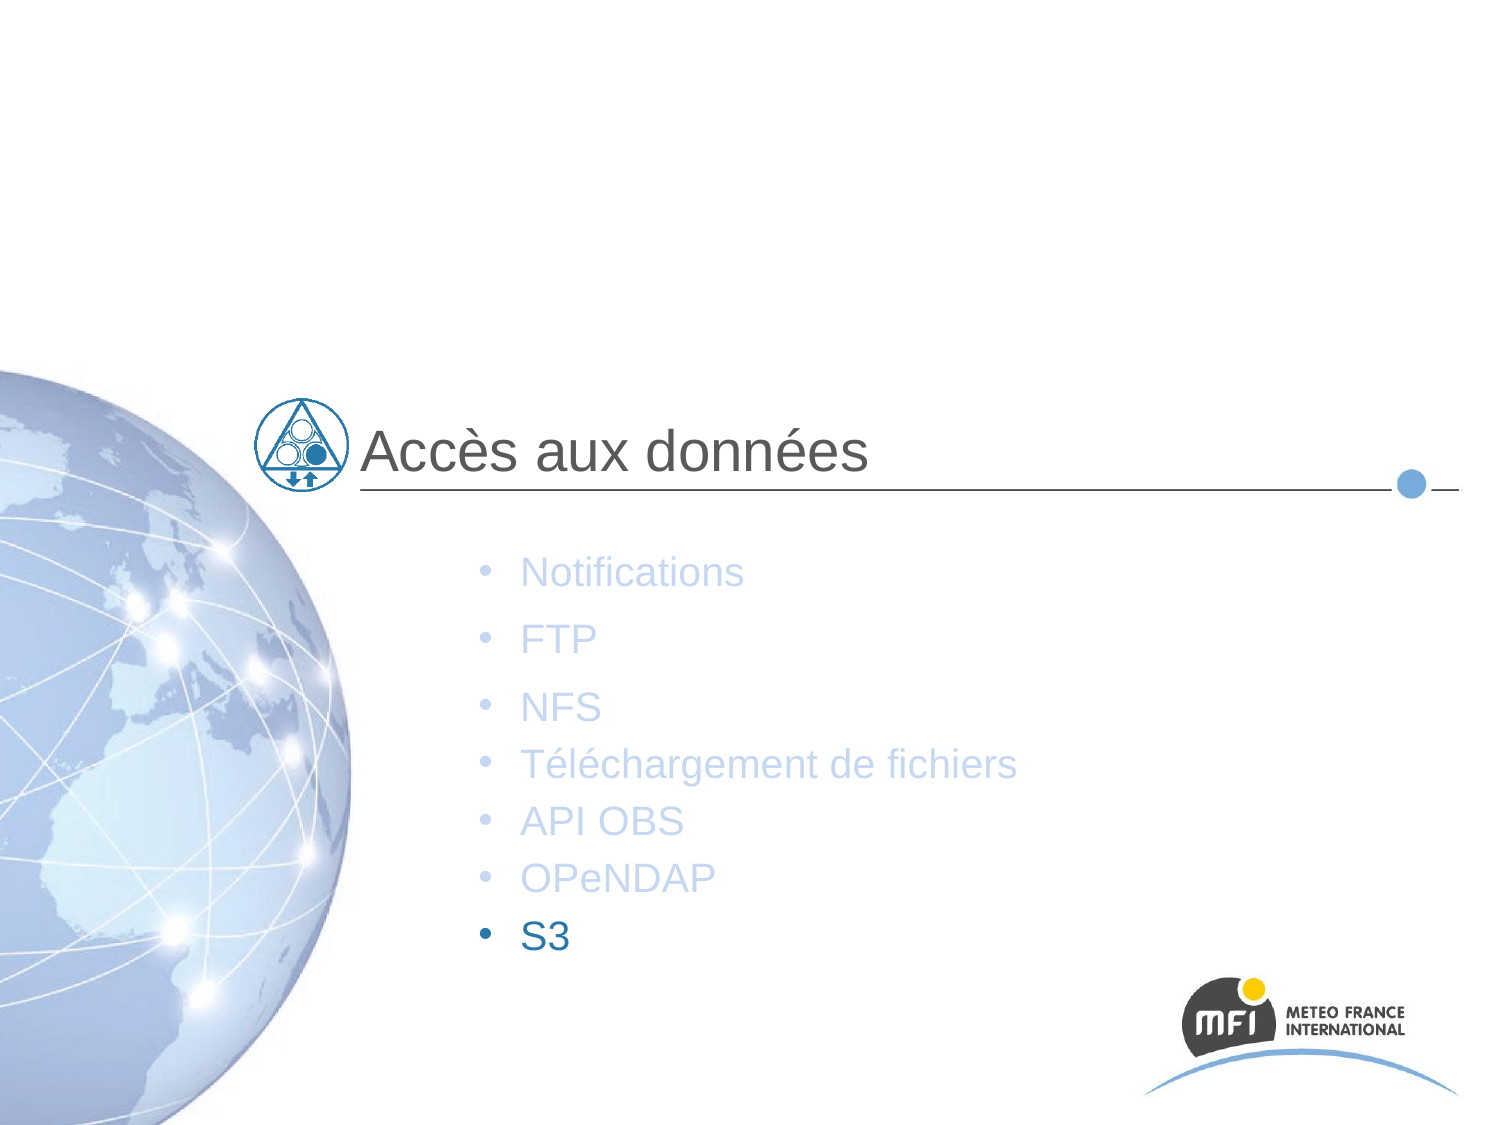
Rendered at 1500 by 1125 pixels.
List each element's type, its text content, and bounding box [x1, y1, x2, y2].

list Notifications FTP NFS Téléchargement de fichiers API OBS OPeNDAP S3 [478, 528, 1459, 970]
title Accès aux données [360, 278, 1412, 492]
picture [0, 0, 1500, 1125]
